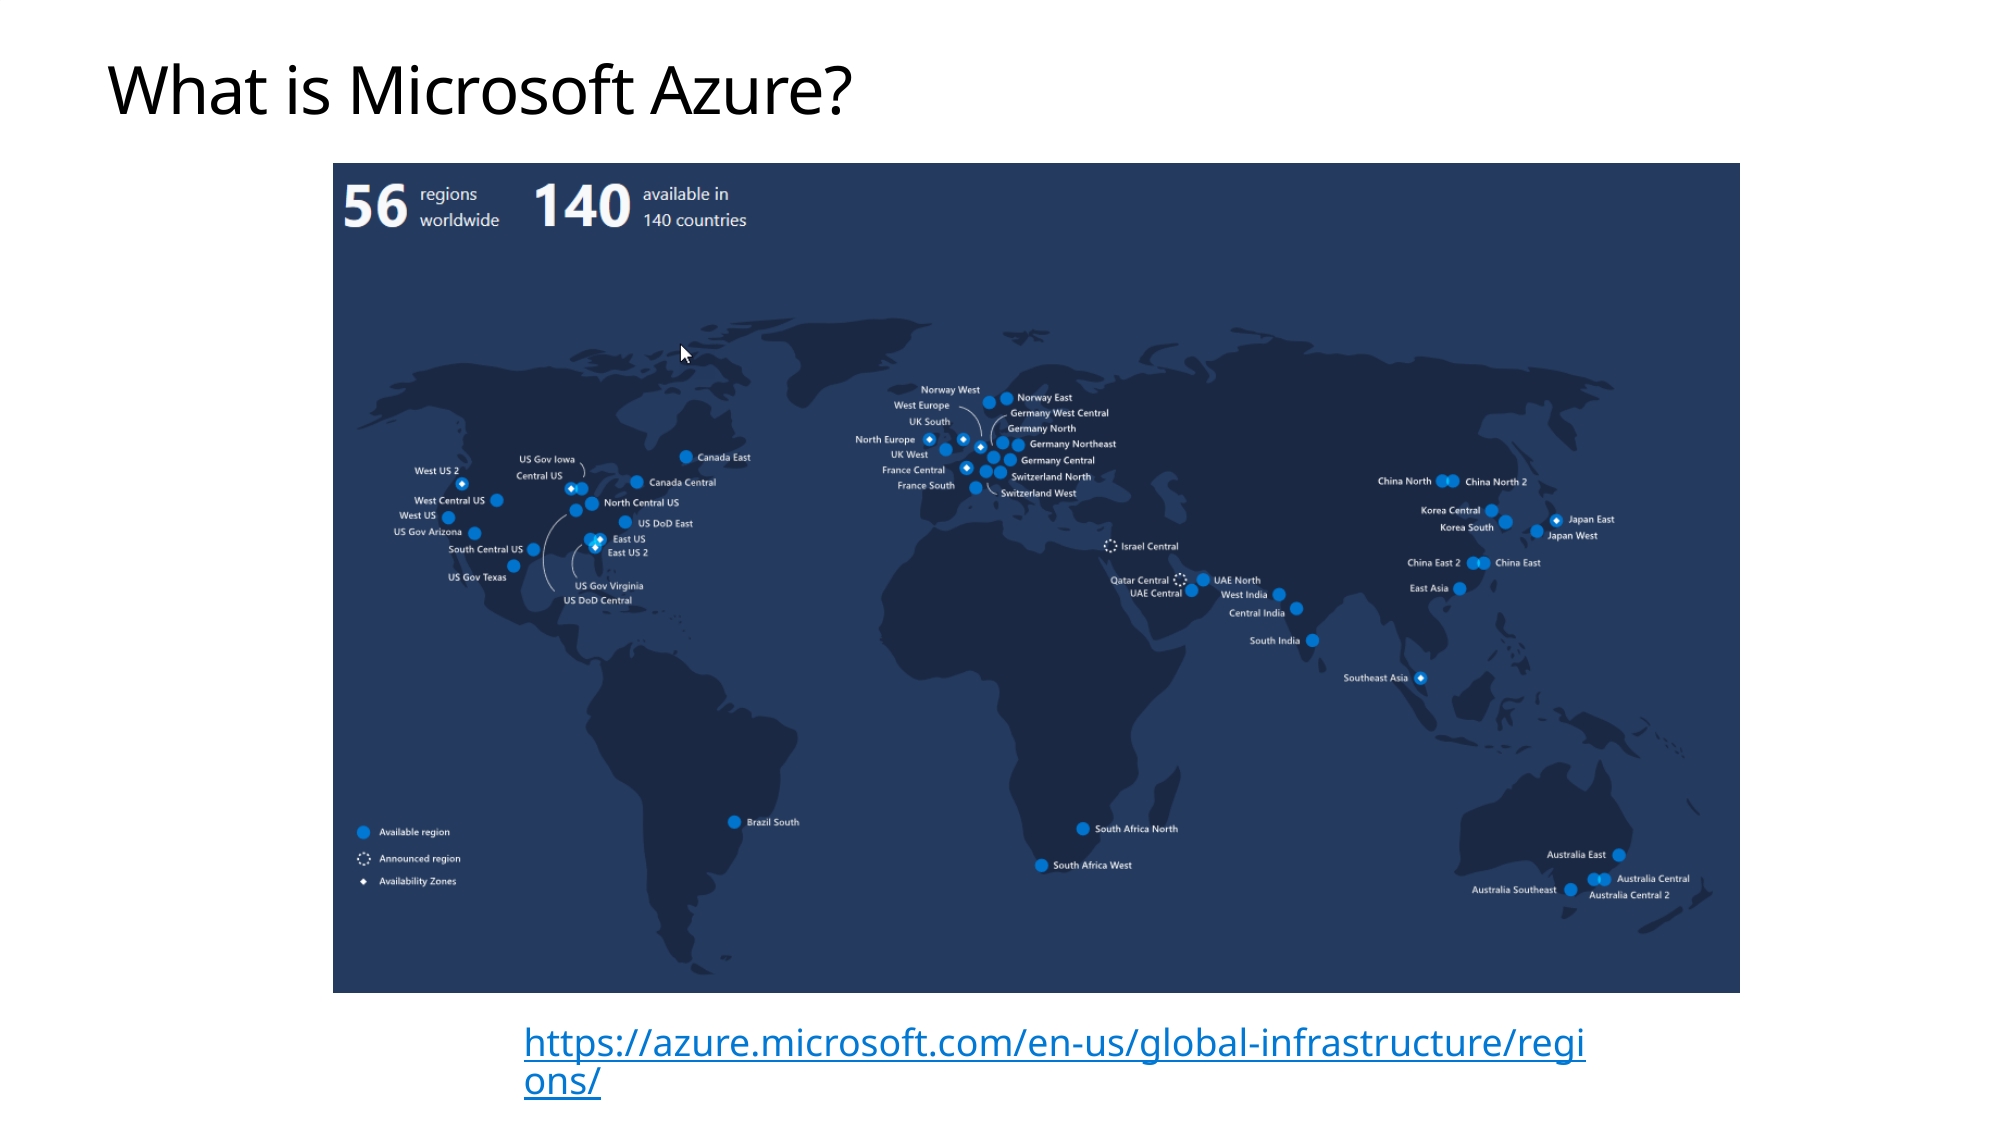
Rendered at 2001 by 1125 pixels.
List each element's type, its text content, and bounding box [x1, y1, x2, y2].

text_box https://azure.microsoft.com/en-us/global-infrastructure/regions/ [508, 1011, 1610, 1078]
picture [333, 163, 1740, 993]
title What is Microsoft Azure? [107, 52, 1893, 129]
